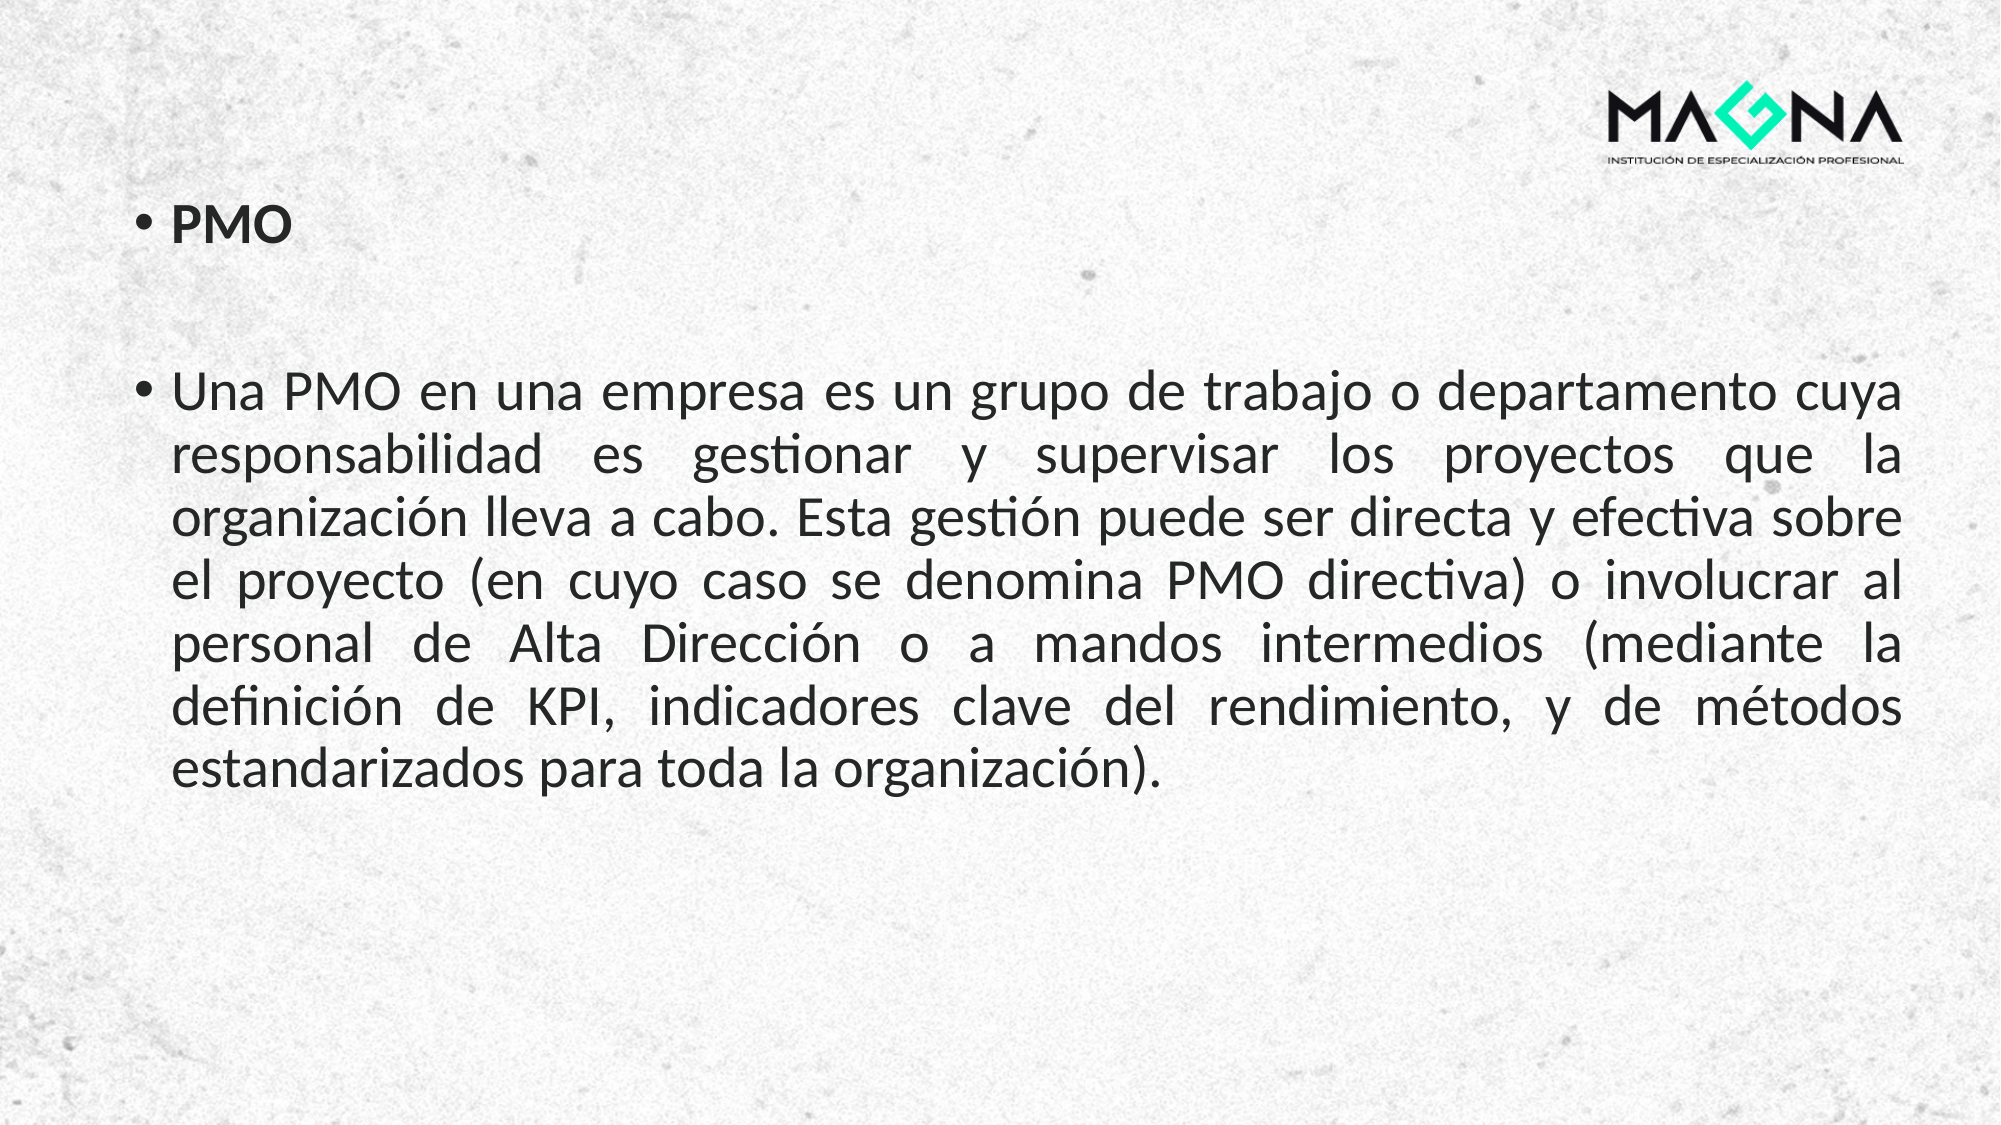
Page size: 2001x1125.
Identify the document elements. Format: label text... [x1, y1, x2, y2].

list PMO Una PMO en una empresa es un grupo de trabajo o departamento cuya responsabilidad es gestionar y supervisar los proyectos que la organización lleva a cabo. Esta gestión puede ser directa y efectiva sobre el proyecto (en cuyo caso se denomina PMO directiva) o involucrar al personal de Alta Dirección o a mandos intermedios (mediante la definición de KPI, indicadores clave del rendimiento, y de métodos estandarizados para toda la organización). [118, 185, 1920, 986]
picture [0, 0, 2001, 1125]
